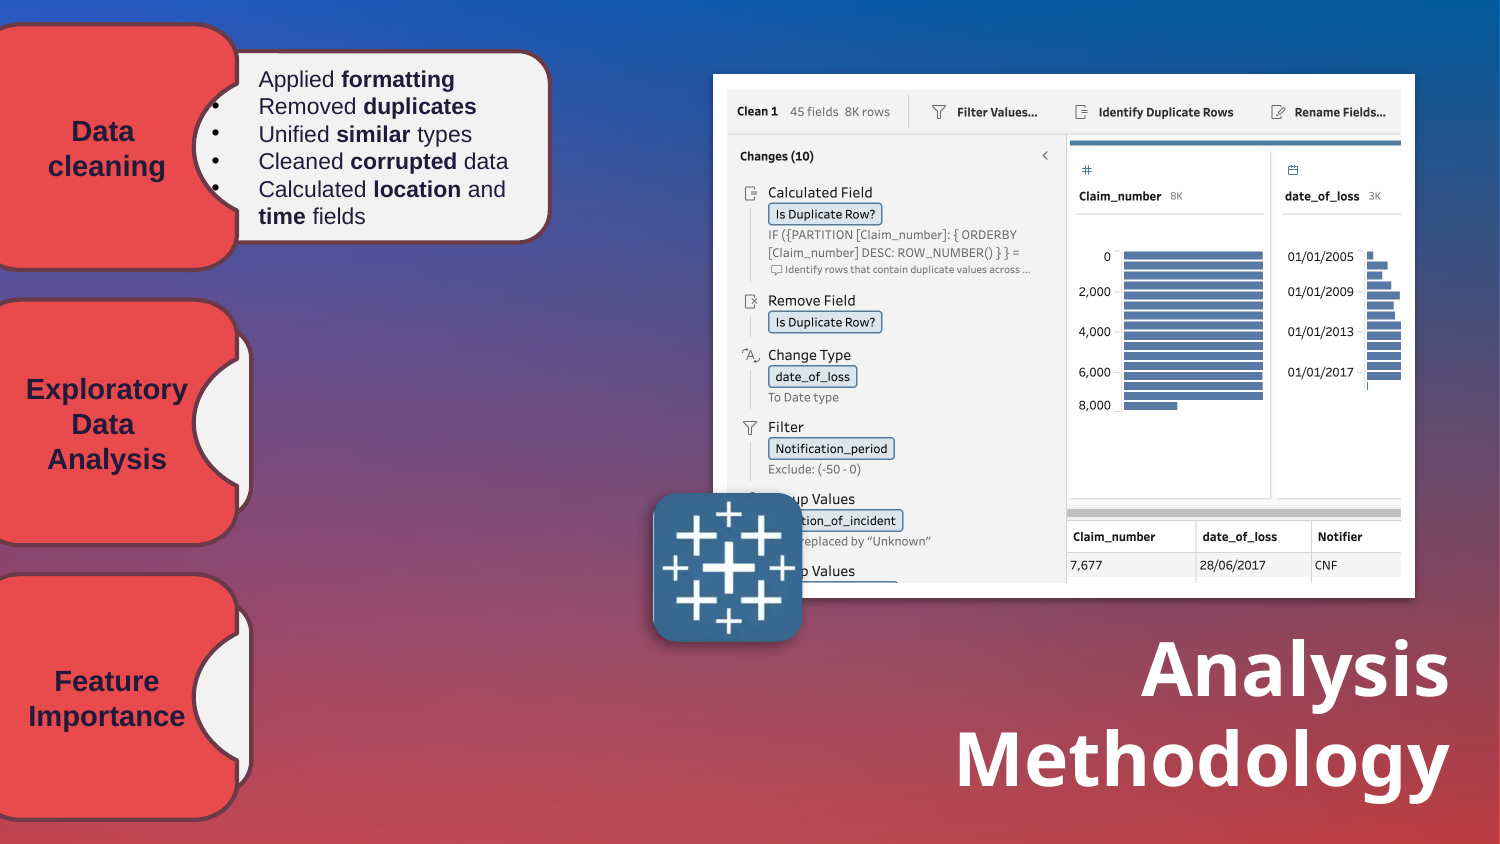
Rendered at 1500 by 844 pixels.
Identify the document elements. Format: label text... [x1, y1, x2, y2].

text_box Exploratory Data Analysis [0, 297, 240, 548]
text_box Data cleaning [0, 22, 240, 273]
text_box Feature Importance [0, 571, 240, 822]
picture [652, 88, 1402, 643]
text_box Applied formatting Removed duplicates Unified similar types Cleaned corrupted data Calculated location and time fields [196, 49, 552, 245]
text_box Analysed distribution of incurred claims Correlated FNOL features (weather, notification time) with incurred costs [196, 330, 254, 514]
text_box Identified key factors affecting claims [196, 605, 254, 789]
title Analysis Methodology [760, 606, 1466, 812]
